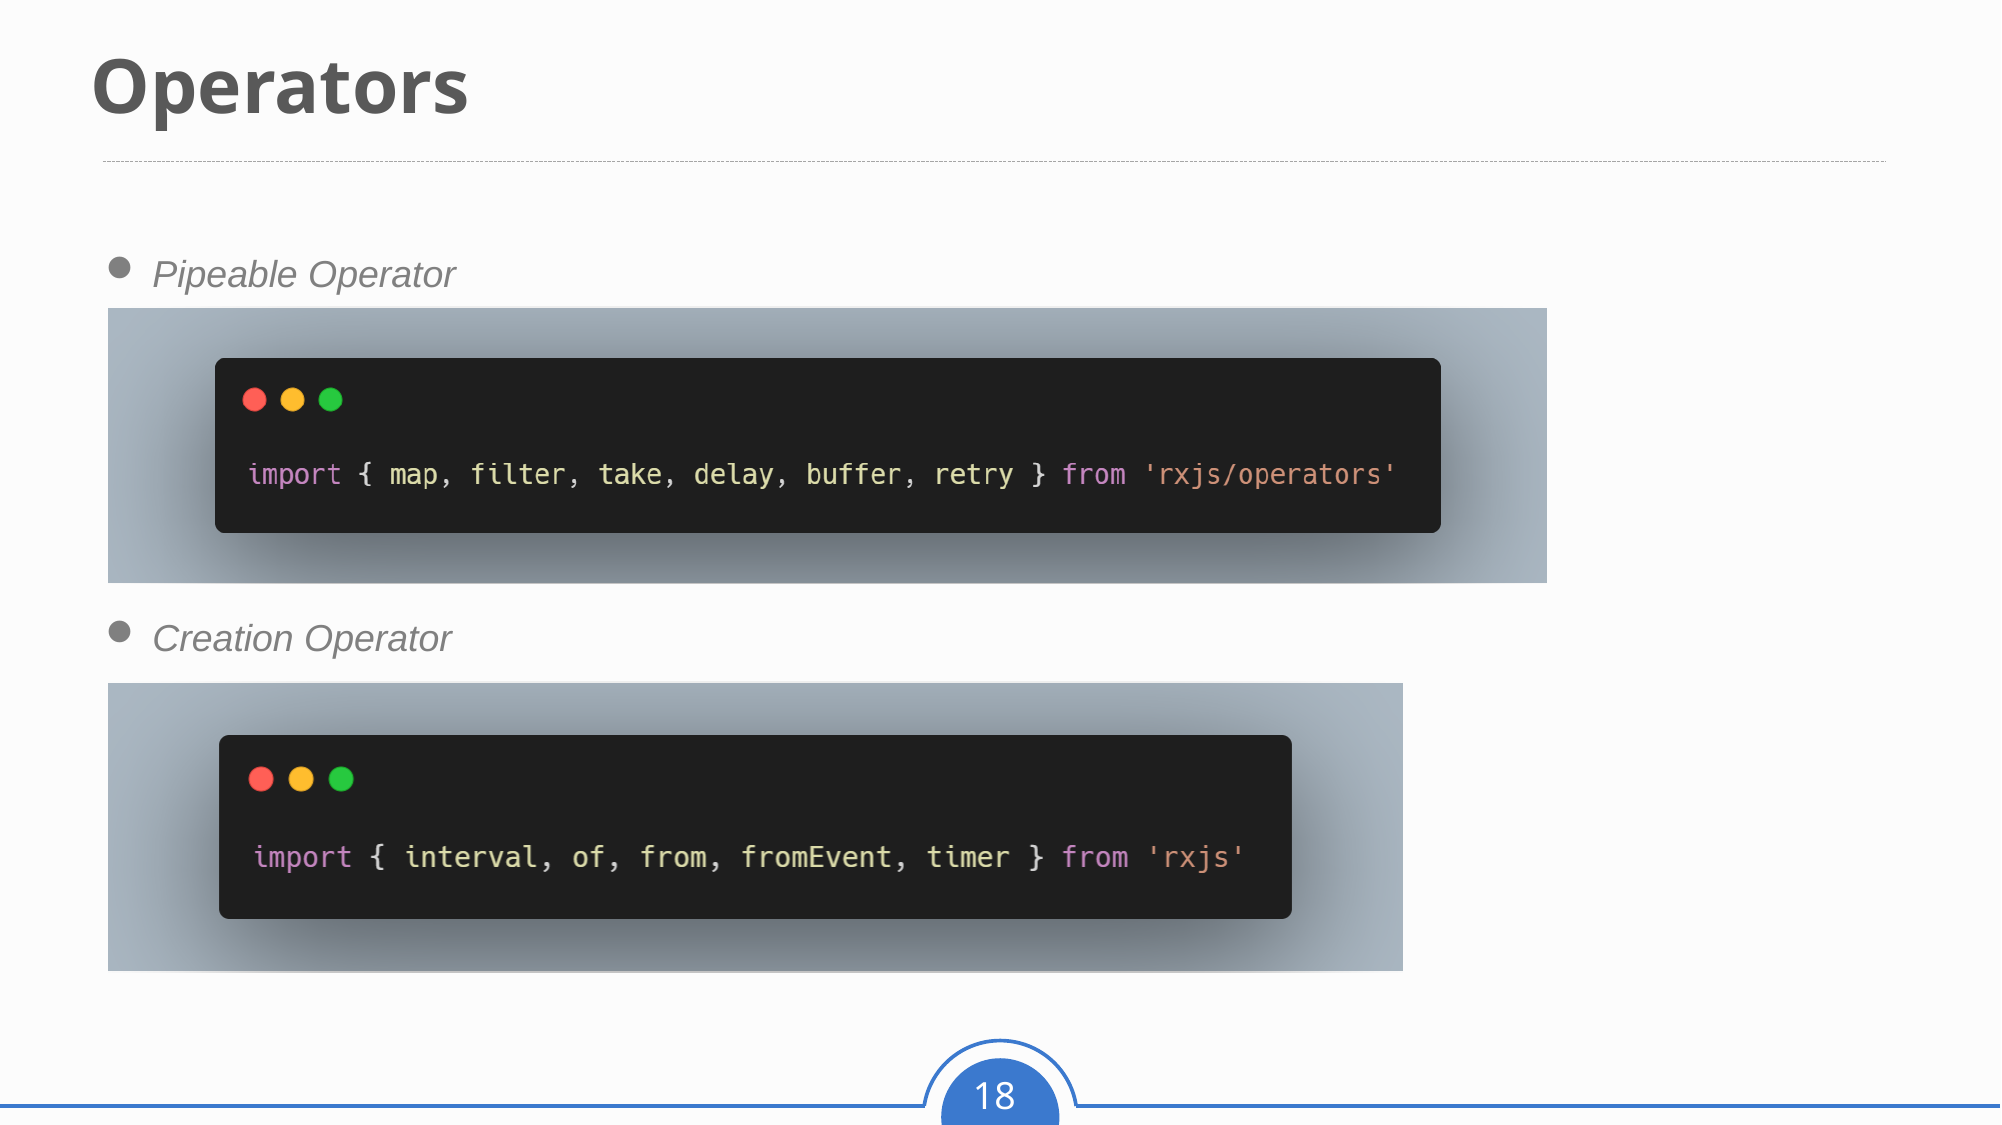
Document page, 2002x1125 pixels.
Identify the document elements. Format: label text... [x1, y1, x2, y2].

text_box Pipeable Operator [90, 219, 836, 303]
picture [108, 306, 1547, 585]
text_box Operators [76, 30, 486, 136]
text_box Creation Operator [90, 583, 788, 666]
picture [108, 680, 1403, 974]
